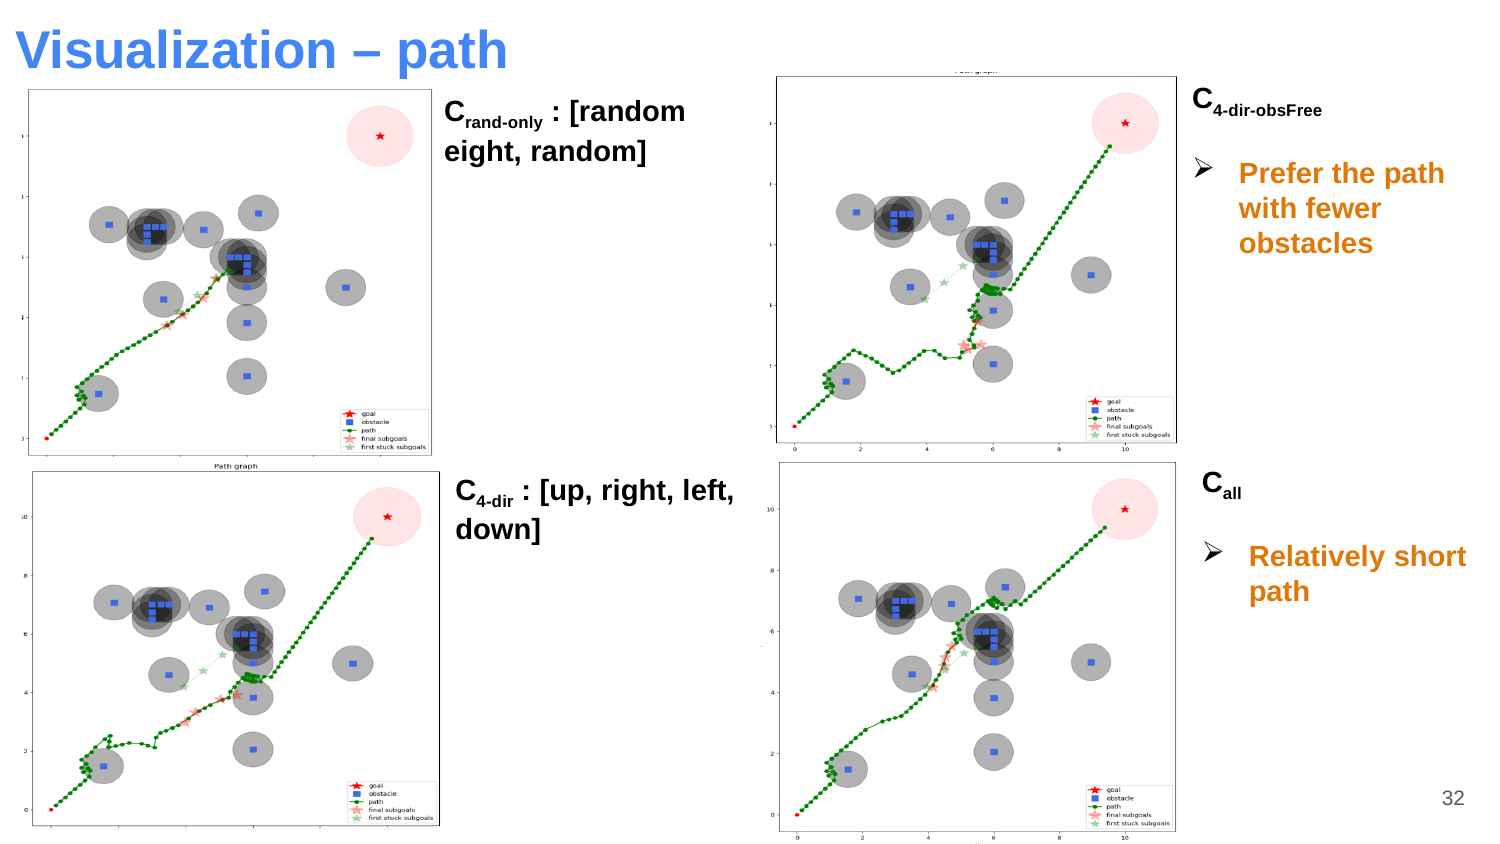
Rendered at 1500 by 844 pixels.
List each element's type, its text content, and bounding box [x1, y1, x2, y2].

slide_number 32 [1389, 764, 1480, 830]
text_box Call Relatively short path [1188, 455, 1491, 690]
picture [760, 462, 1197, 844]
picture [21, 462, 450, 830]
title Visualization – path [0, 0, 1398, 95]
text_box C4-dir : [up, right, left, down] [453, 463, 750, 588]
picture [769, 72, 1188, 452]
picture [21, 89, 456, 457]
text_box Crand-only : [random eight, random] [429, 84, 762, 262]
text_box C4-dir-obsFree Prefer the path with fewer obstacles [1188, 72, 1500, 267]
